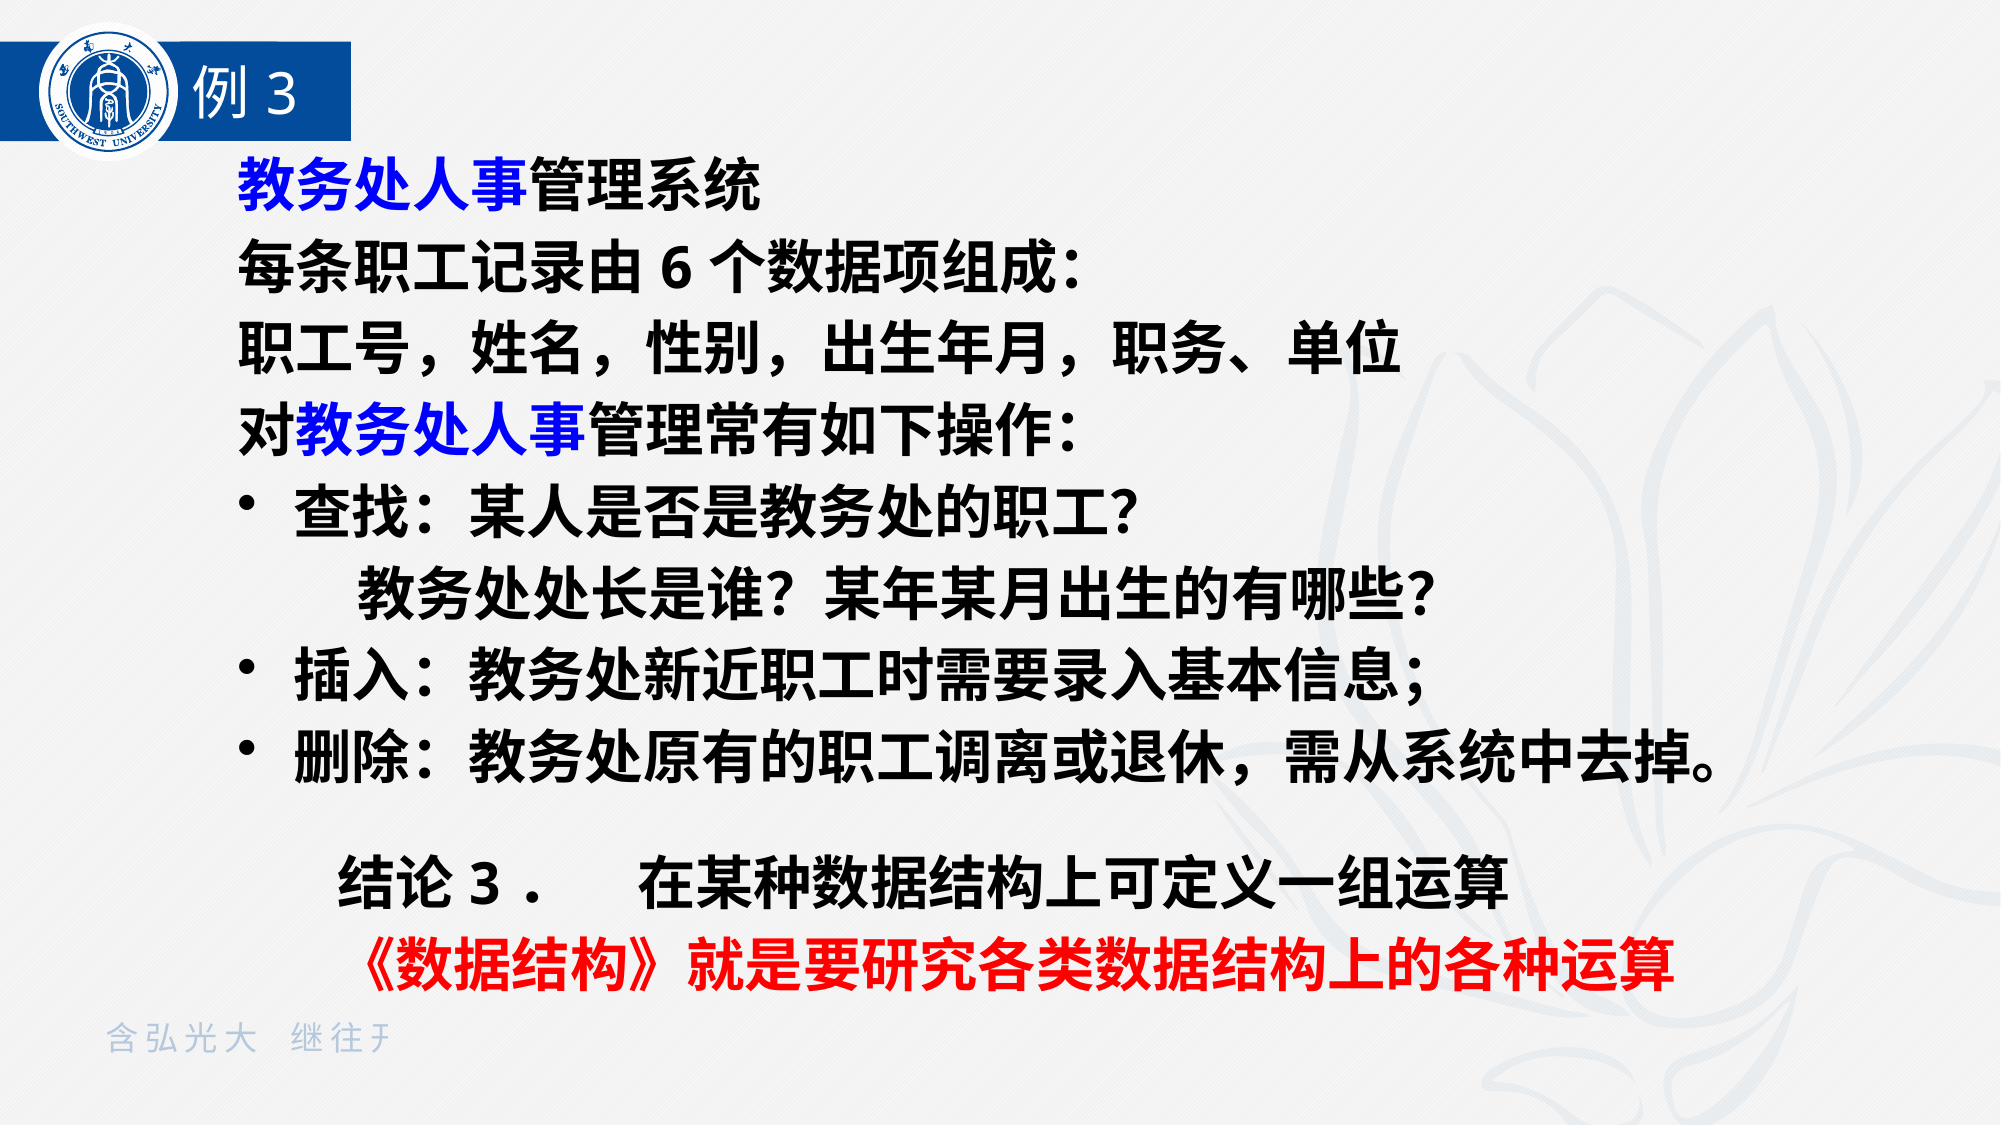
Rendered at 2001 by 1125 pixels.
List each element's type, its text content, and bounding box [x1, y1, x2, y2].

list 例3 [180, 41, 351, 141]
text_box 教务处人事管理系统 每条职工记录由6个数据项组成： 职工号，姓名，性别，出生年月，职务、单位 对教务处人事管理常有如下操作： 查找：某人是否是教务处的职工？ 教务处处长是谁？某年某月出生的有哪些？ 插入：教务处新近职工时需要录入基本信息； 删除：教务处原有的职工调离或退休，需从系统中去掉。 [222, 141, 1871, 878]
text_box 结论3． 在某种数据结构上可定义一组运算 《数据结构》就是要研究各类数据结构上的各种运算 [322, 838, 1798, 1005]
